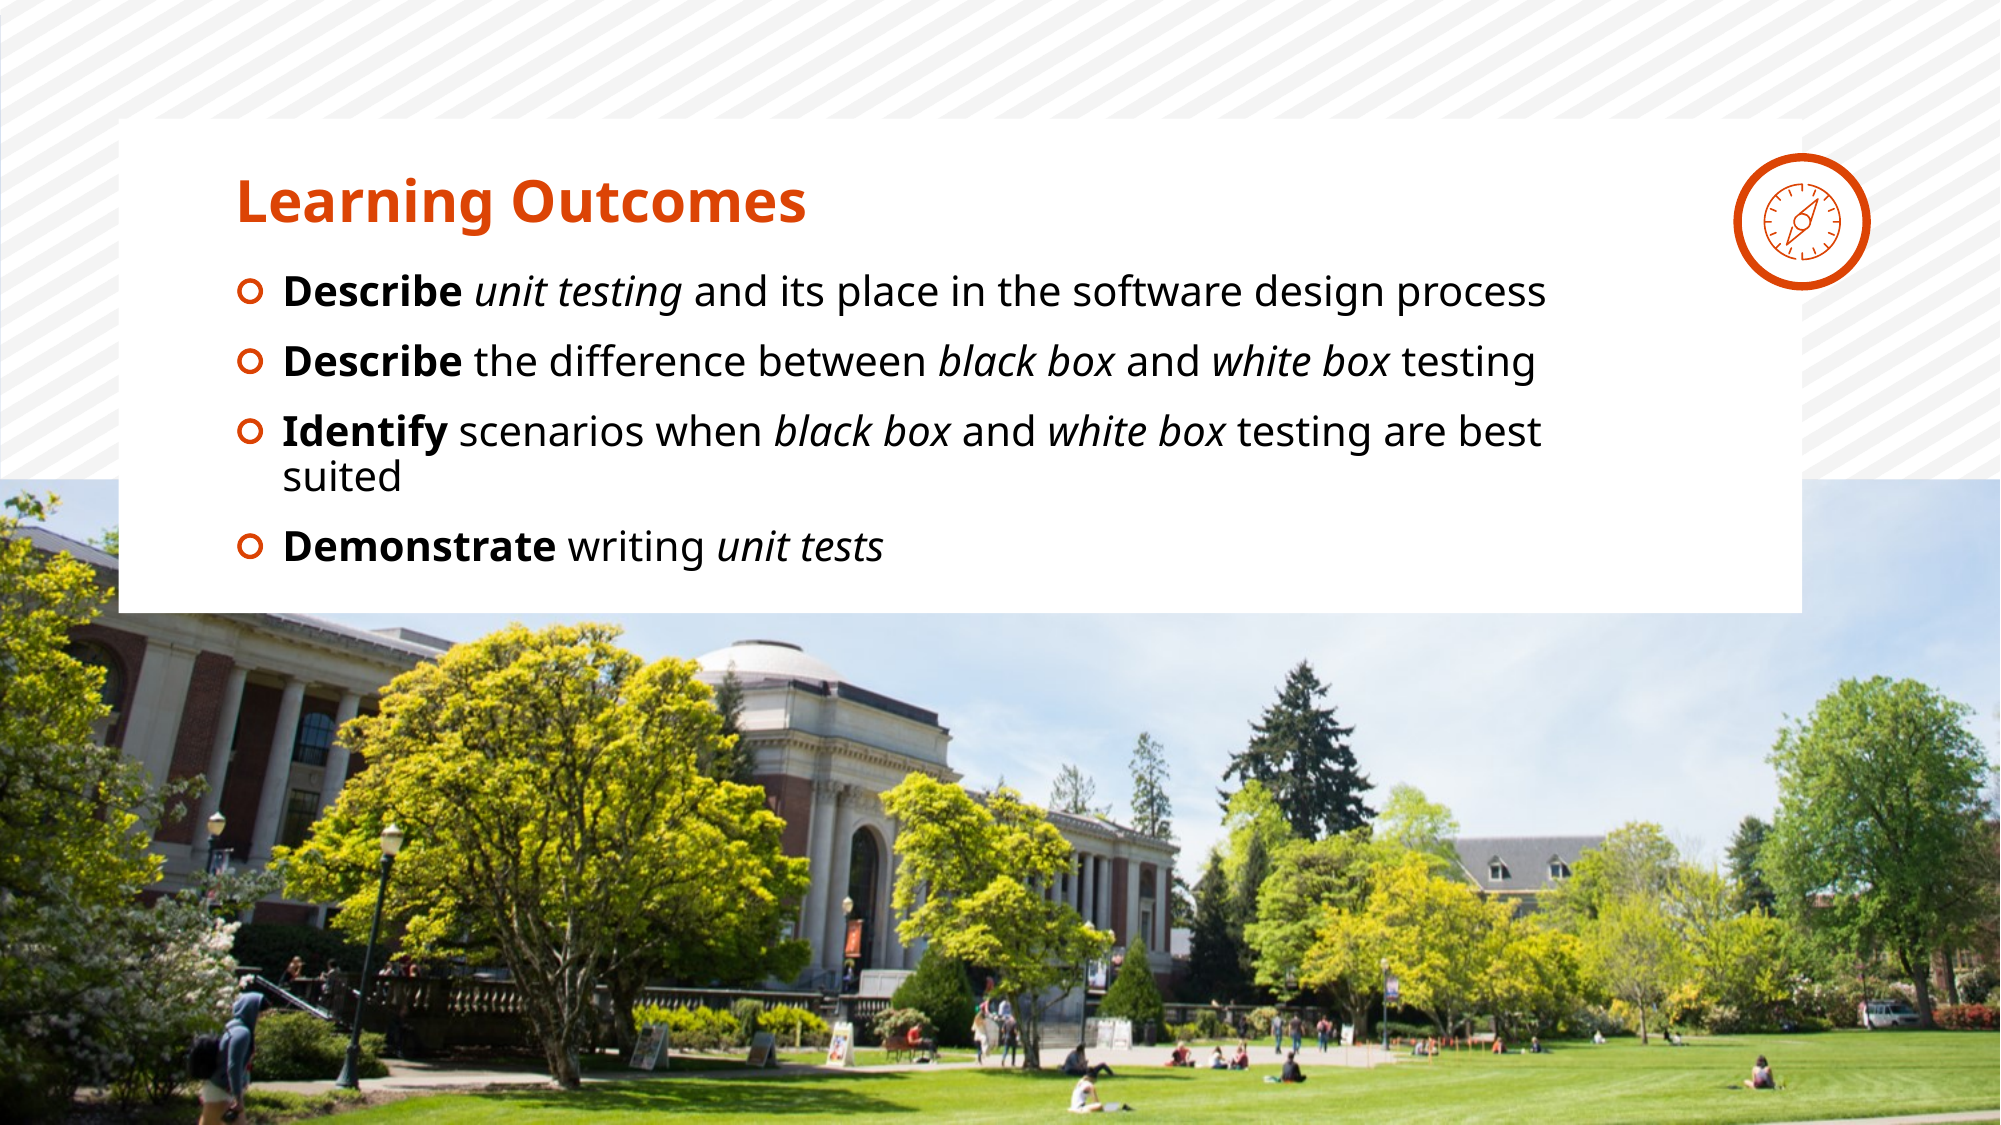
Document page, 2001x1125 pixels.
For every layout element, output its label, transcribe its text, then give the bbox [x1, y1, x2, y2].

title Learning Outcomes [220, 157, 1674, 251]
picture [0, 0, 2000, 1125]
list Describe unit testing and its place in the software design process Describe the difference between black box and white box testing Identify scenarios when black box and white box testing are best suited Demonstrate writing unit tests [220, 263, 1674, 585]
